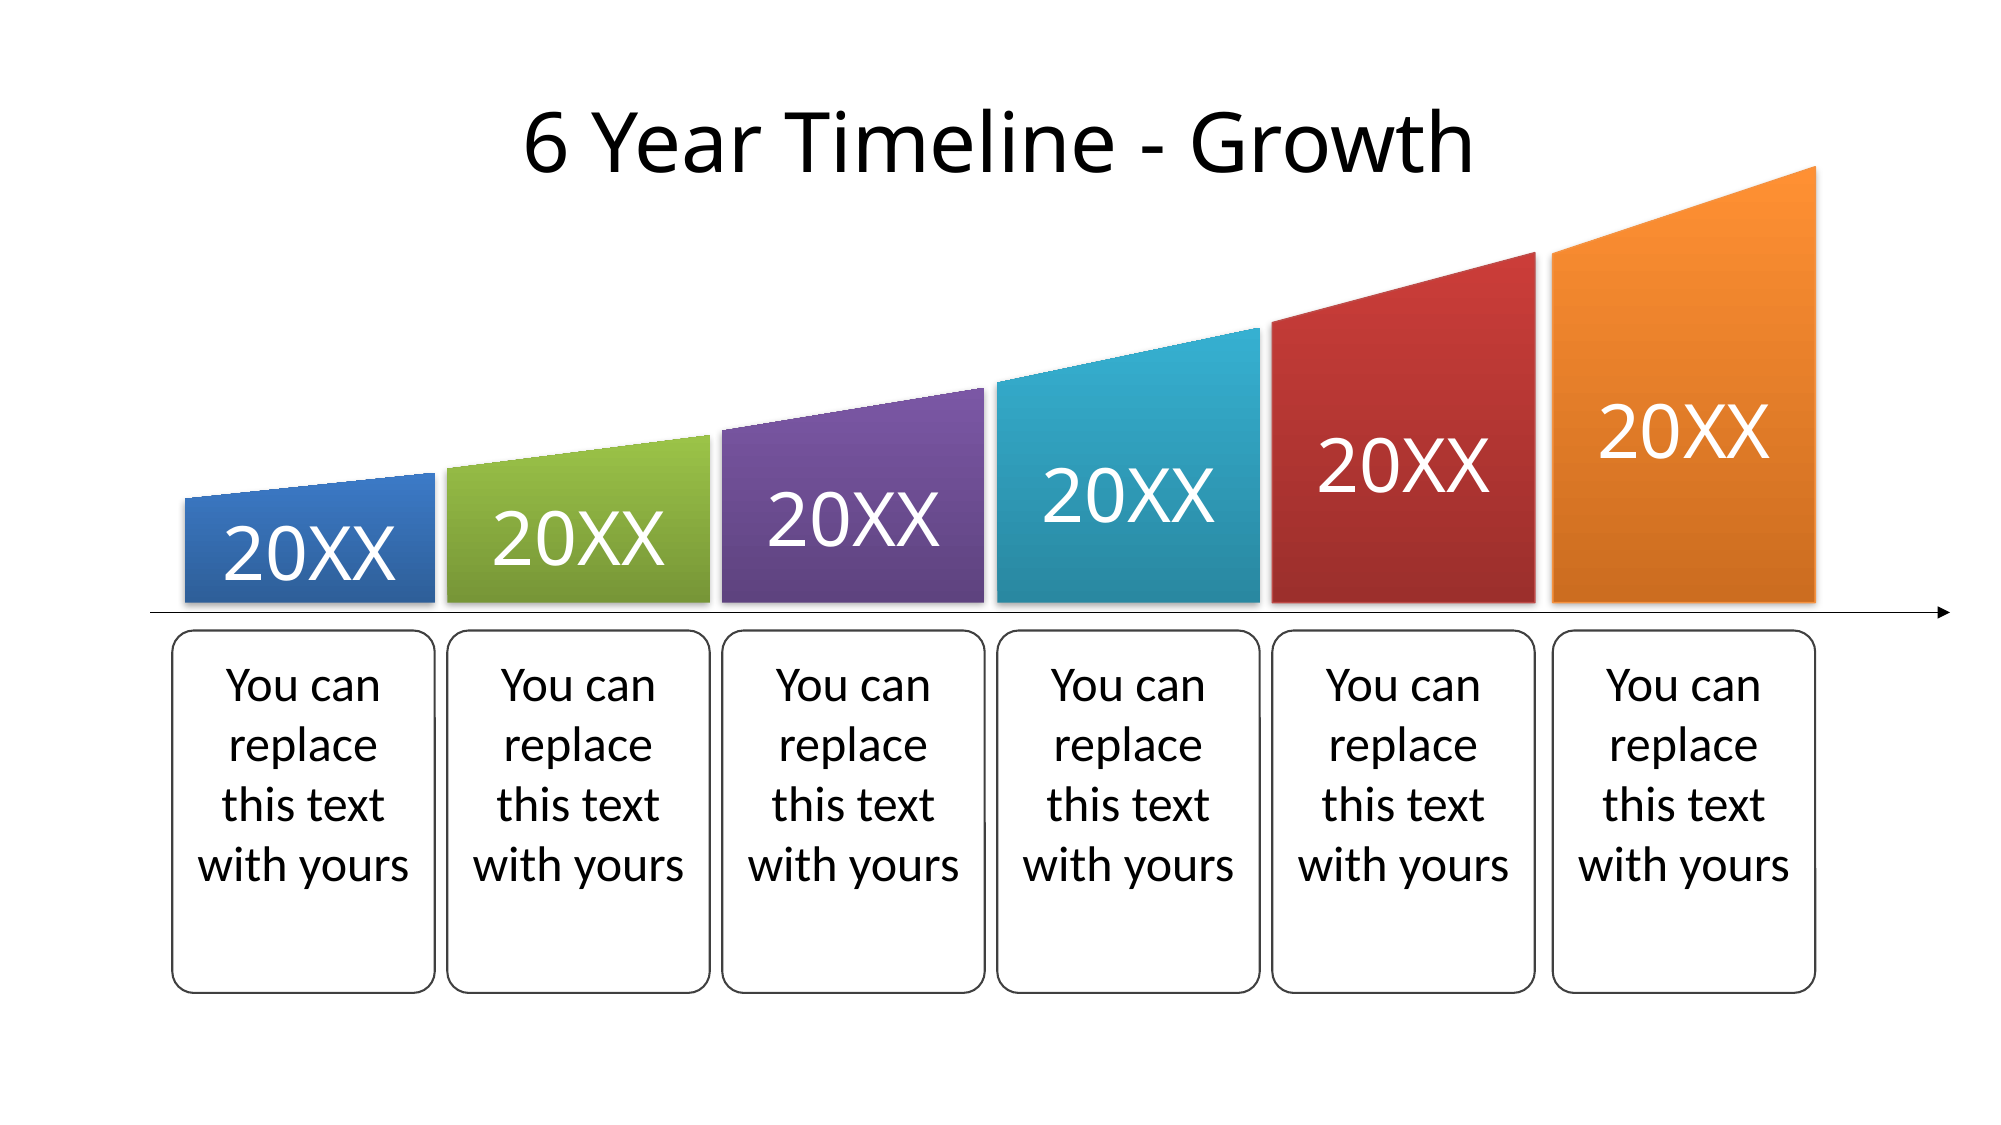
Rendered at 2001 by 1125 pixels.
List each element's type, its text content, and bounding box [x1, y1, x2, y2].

text_box 20XX [721, 386, 986, 604]
text_box You can replace this text with yours [995, 628, 1262, 996]
text_box 20XX [1271, 251, 1536, 604]
text_box 20XX [1551, 166, 1817, 604]
text_box 20XX [446, 434, 711, 604]
text_box 20XX [184, 472, 436, 604]
text_box You can replace this text with yours [1270, 628, 1537, 996]
text_box You can replace this text with yours [445, 628, 712, 996]
text_box 20XX [996, 326, 1261, 604]
text_box You can replace this text with yours [170, 628, 437, 996]
text_box You can replace this text with yours [1550, 628, 1818, 996]
text_box You can replace this text with yours [720, 628, 987, 996]
title 6 Year Timeline - Growth [99, 45, 1900, 233]
